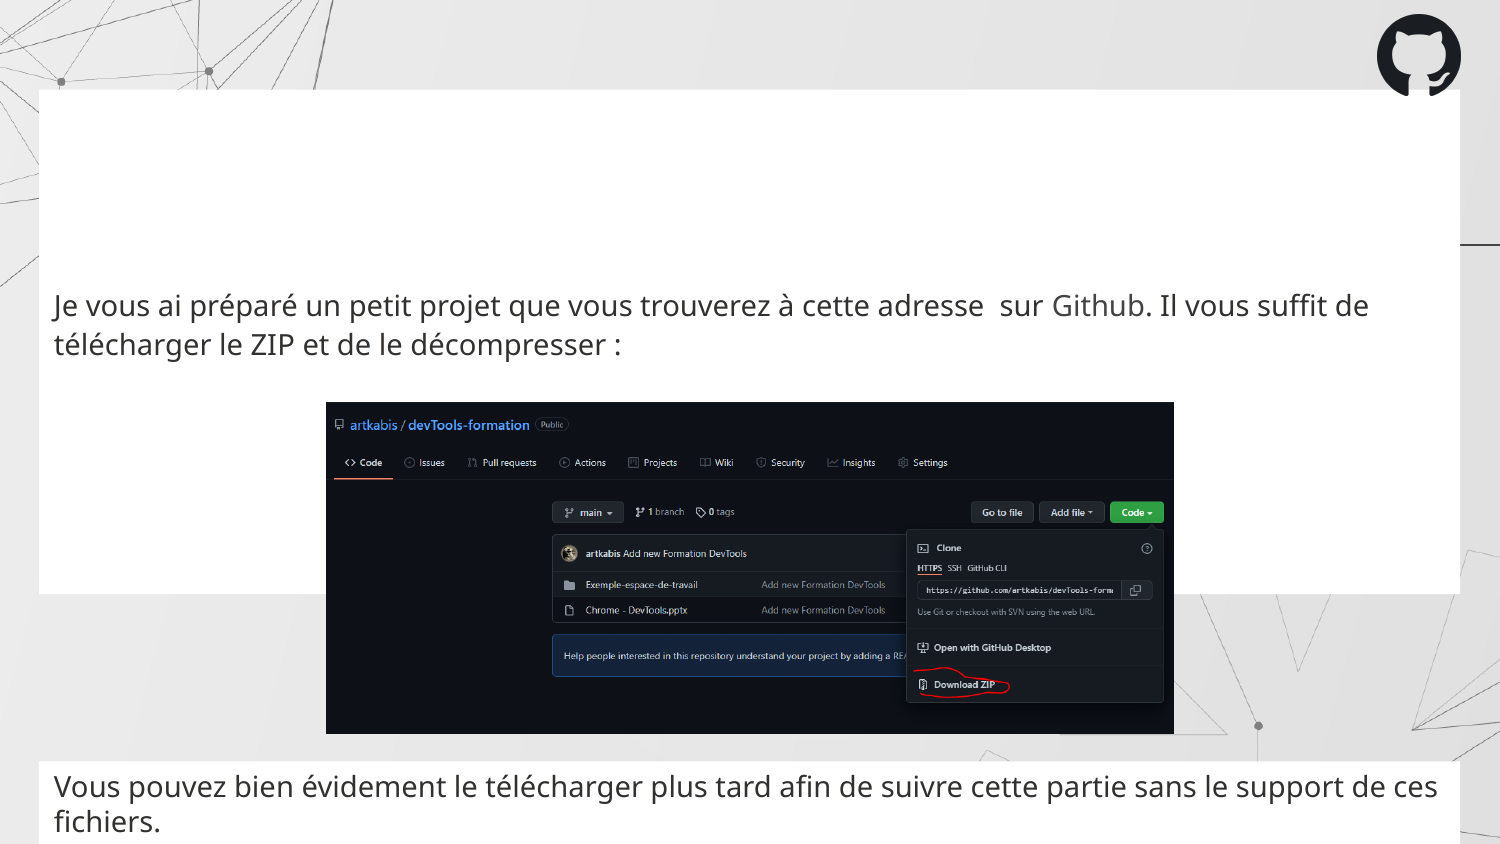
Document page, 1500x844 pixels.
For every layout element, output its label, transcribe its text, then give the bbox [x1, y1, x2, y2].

subtitle Je vous ai préparé un petit projet que vous trouverez à cette adresse sur Github. Il vous suffit de télécharger le ZIP et de le décompresser : [39, 89, 1461, 595]
picture [0, 0, 1500, 844]
picture [1377, 14, 1461, 98]
text_box Vous pouvez bien évidement le télécharger plus tard afin de suivre cette partie sans le support de ces fichiers. [38, 761, 1461, 844]
title Worspace DevTools - projet [346, 0, 1500, 244]
